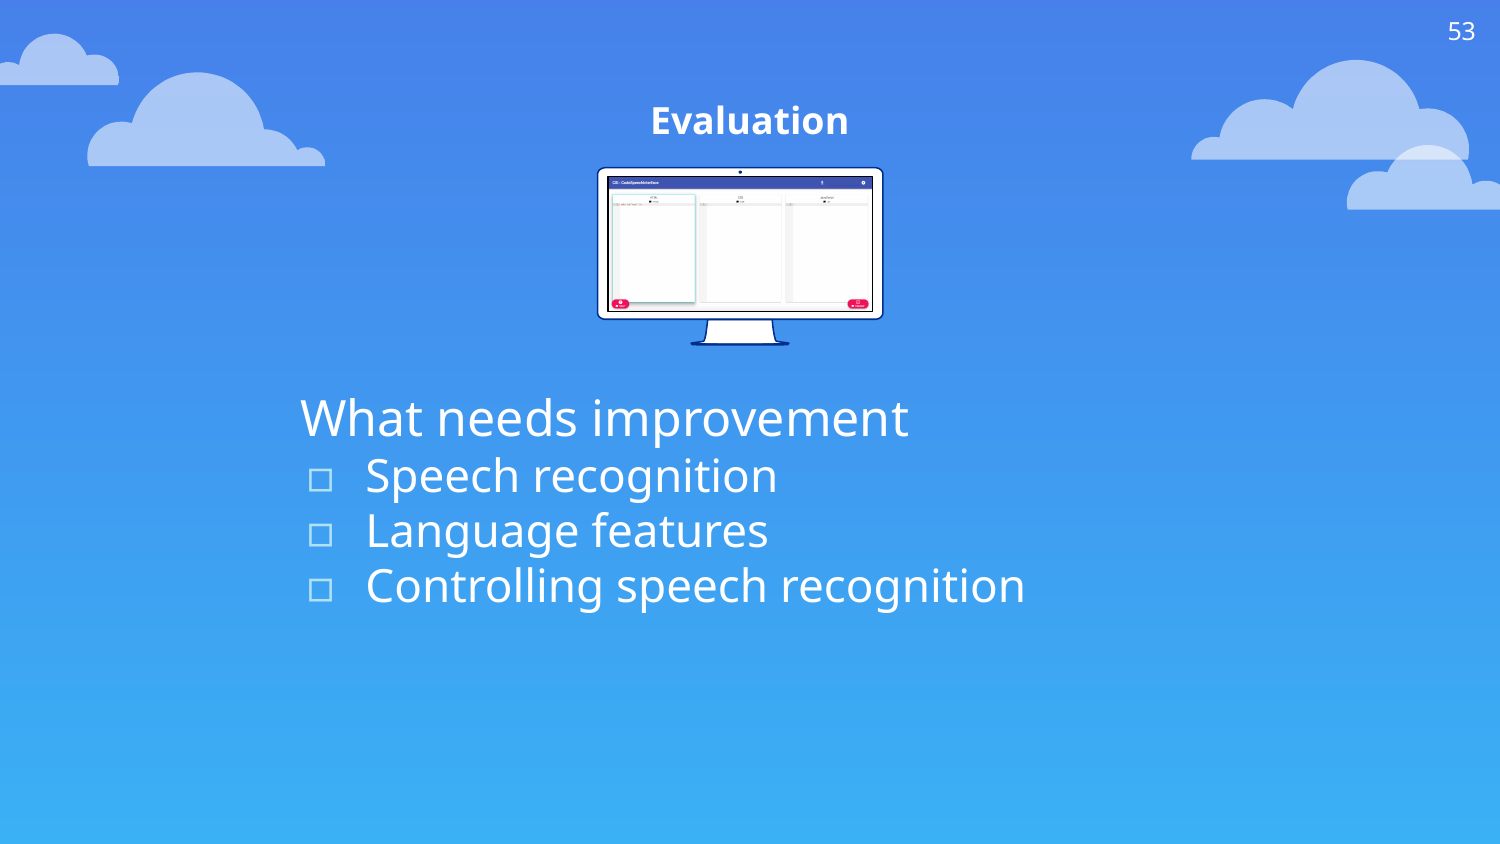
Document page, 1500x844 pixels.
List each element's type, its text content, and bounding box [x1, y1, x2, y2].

slide_number 53 [1400, 0, 1491, 65]
list Speech recognition Language features Controlling speech recognition [275, 431, 1206, 615]
title What needs improvement [285, 361, 975, 471]
title Evaluation [139, 64, 1361, 174]
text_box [597, 167, 884, 346]
